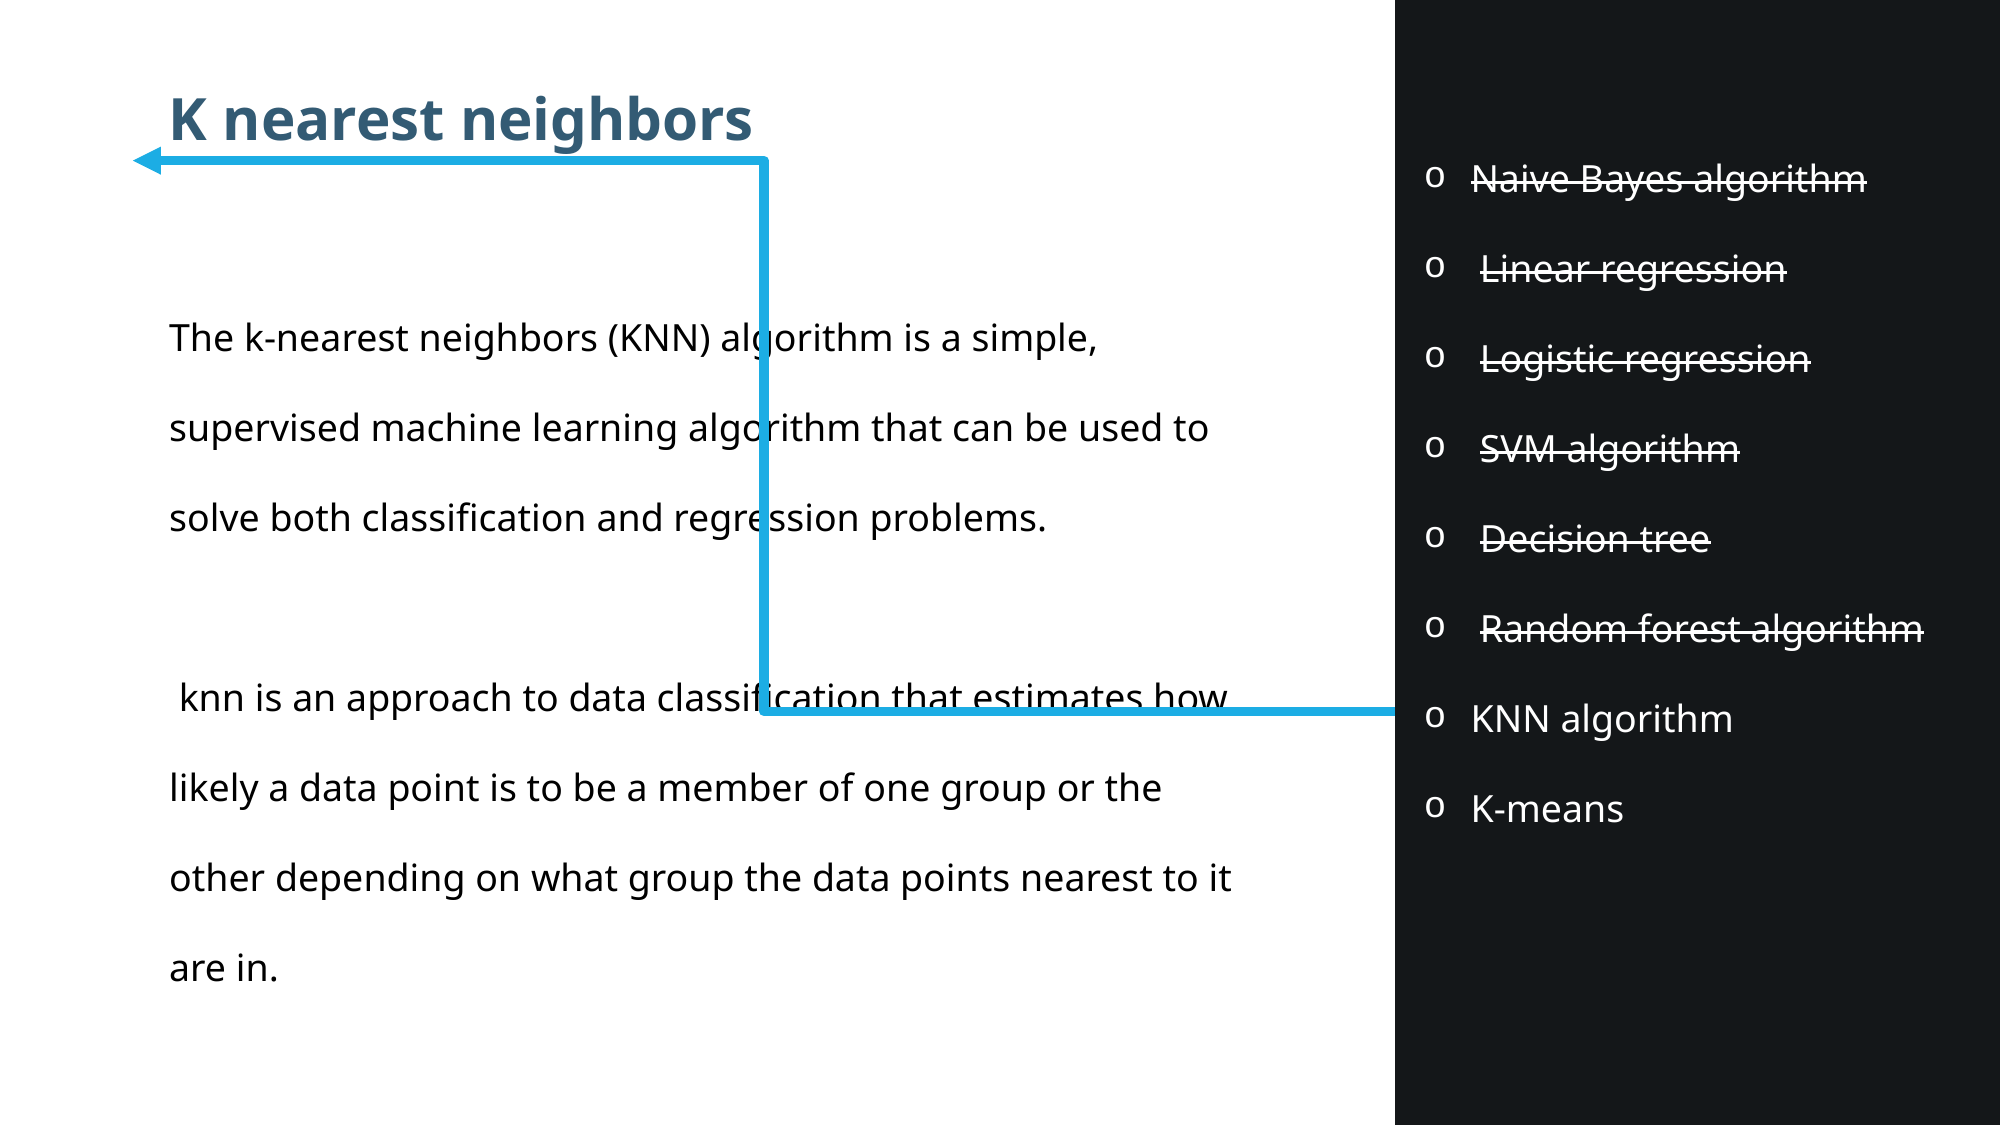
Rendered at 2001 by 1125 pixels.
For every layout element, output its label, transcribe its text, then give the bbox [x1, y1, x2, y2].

text_box K nearest neighbors [154, 74, 780, 155]
text_box [1394, 0, 2000, 1125]
text_box The k-nearest neighbors (KNN) algorithm is a simple, supervised machine learning algorithm that can be used to solve both classification and regression problems. knn is an approach to data classification that estimates how likely a data point is to be a member of one group or the other depending on what group the data points nearest to it are in. [154, 720, 1254, 997]
text_box Naive Bayes algorithm Linear regression Logistic regression SVM algorithm Decision tree Random forest algorithm KNN algorithm K-means [1408, 102, 1956, 928]
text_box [132, 160, 1396, 712]
